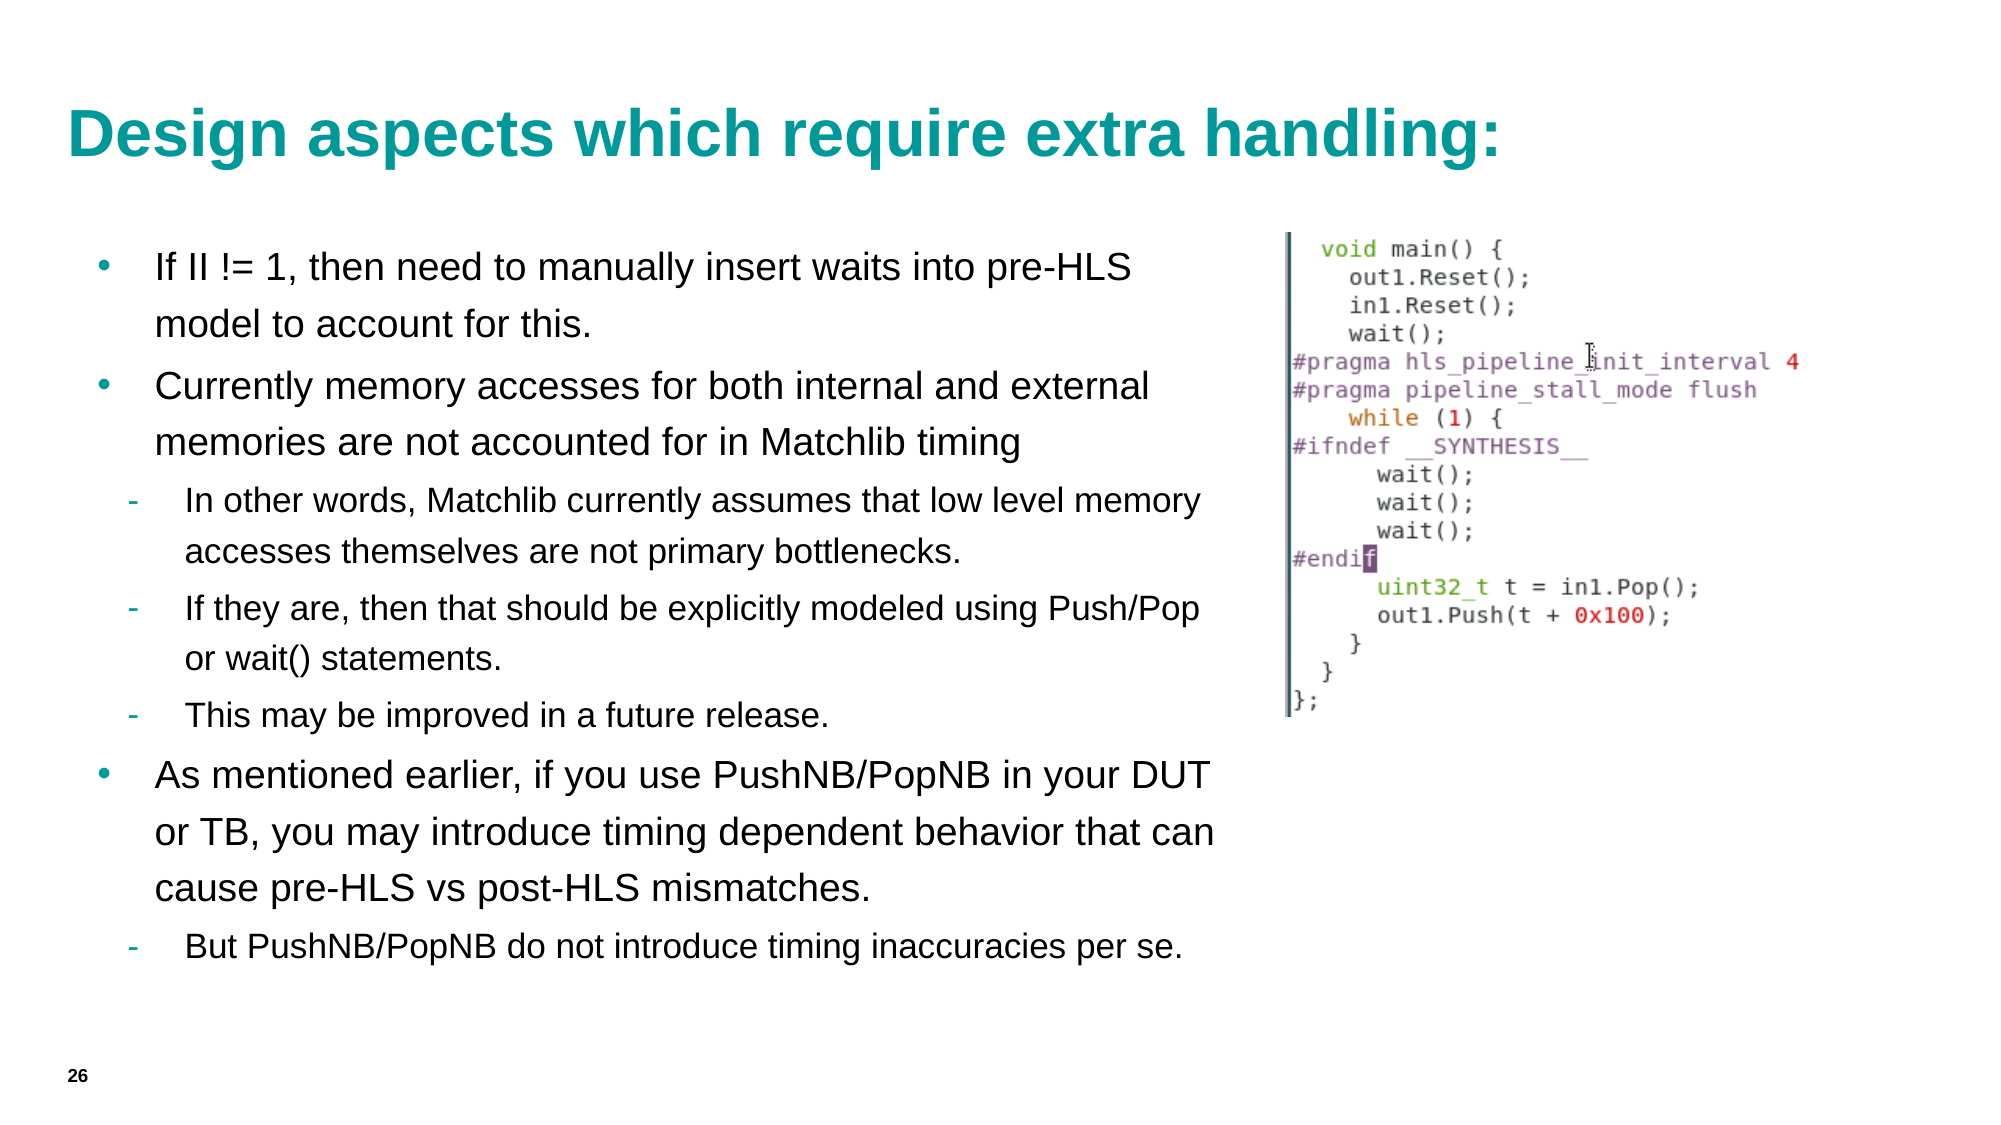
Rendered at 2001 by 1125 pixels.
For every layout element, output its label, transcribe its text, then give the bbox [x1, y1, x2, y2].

picture [1285, 231, 1866, 717]
list If II != 1, then need to manually insert waits into pre-HLS model to account for this. Currently memory accesses for both internal and external memories are not accounted for in Matchlib timing In other words, Matchlib currently assumes that low level memory accesses themselves are not primary bottlenecks. If they are, then that should be explicitly modeled using Push/Pop or wait() statements. This may be improved in a future release. As mentioned earlier, if you use PushNB/PopNB in your DUT or TB, you may introduce timing dependent behavior that can cause pre-HLS vs post-HLS mismatches. But PushNB/PopNB do not introduce timing inaccuracies per se. [67, 232, 1217, 977]
title Design aspects which require extra handling: [67, 78, 1924, 173]
slide_number 26 [67, 1035, 174, 1125]
